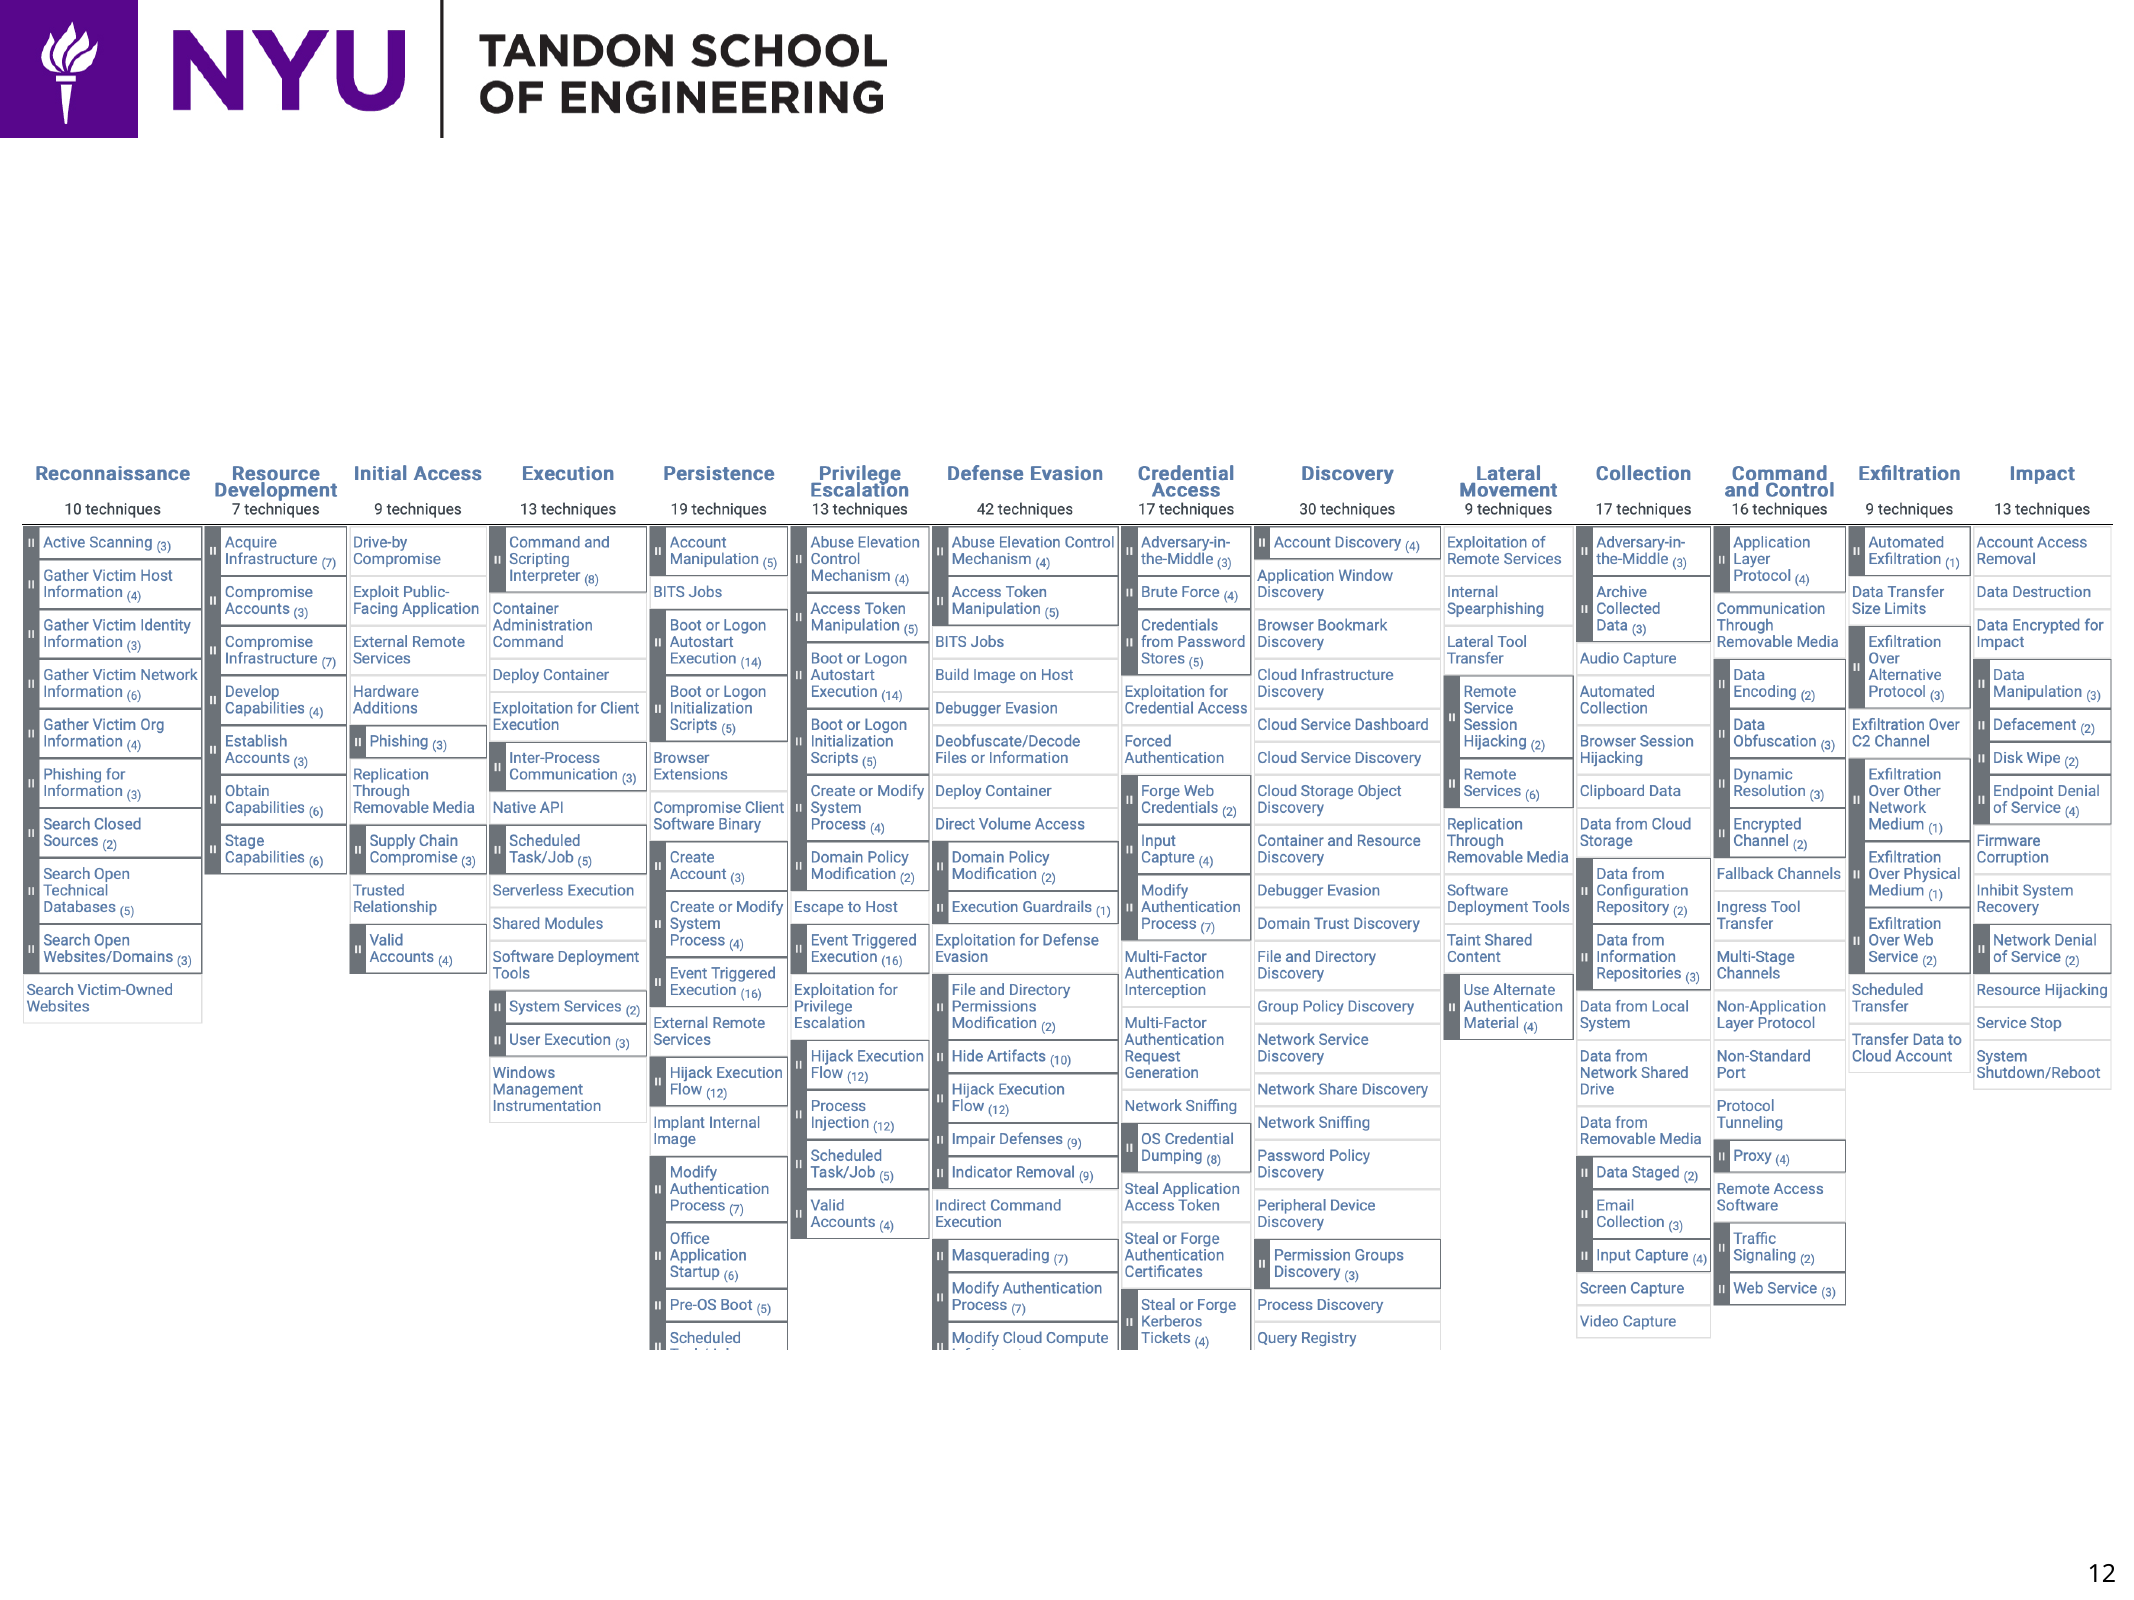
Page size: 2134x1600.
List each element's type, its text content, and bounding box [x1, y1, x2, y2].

slide_number 12 [2066, 1549, 2132, 1599]
title MITRE ATT&CK [207, 0, 1926, 446]
picture [0, 0, 207, 138]
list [5, 449, 2122, 1351]
